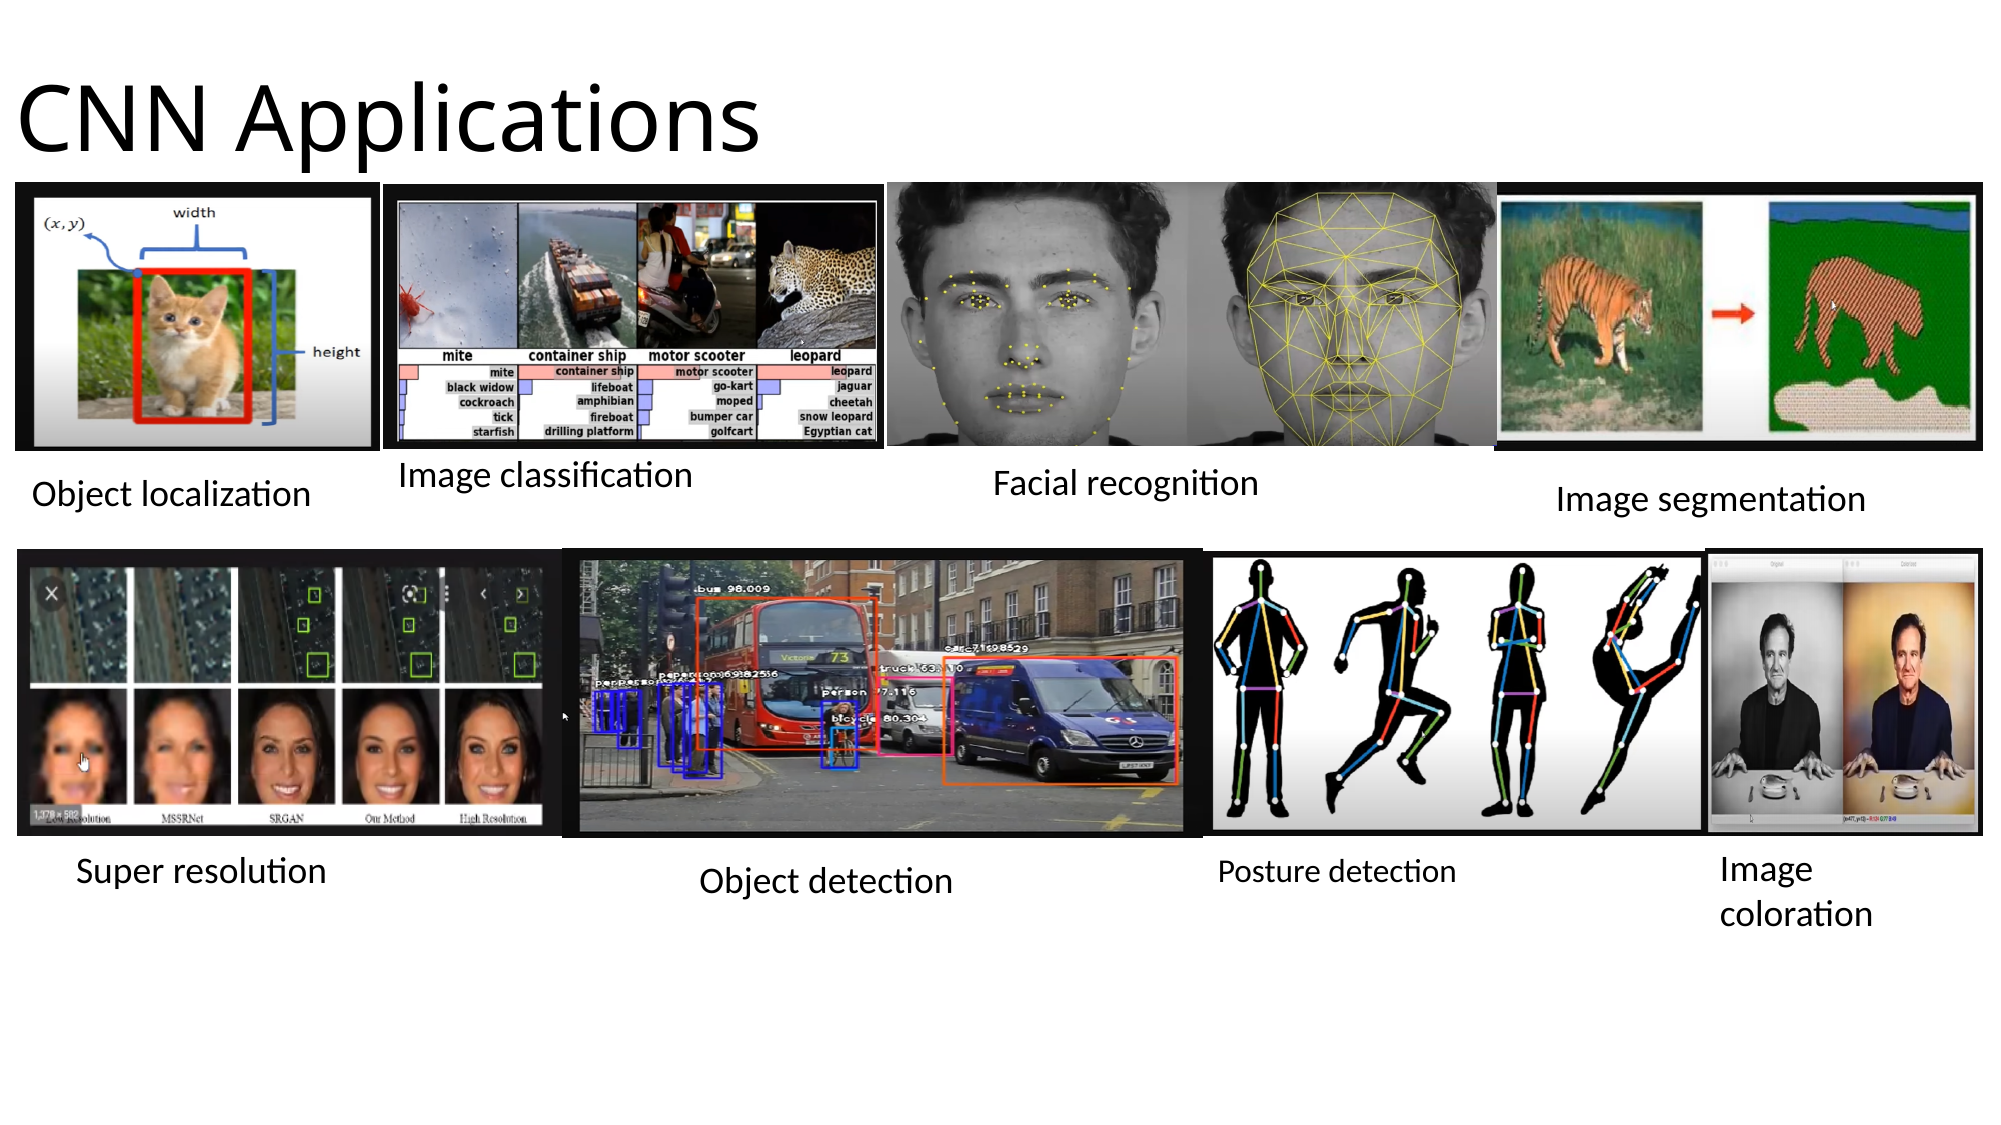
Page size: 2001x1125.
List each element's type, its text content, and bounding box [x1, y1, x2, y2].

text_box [562, 548, 1203, 941]
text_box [425, 184, 884, 549]
list Posture detection [1203, 846, 1545, 908]
title CNN Applications [0, 12, 796, 231]
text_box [1494, 182, 1983, 616]
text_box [17, 549, 562, 929]
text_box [1705, 548, 1983, 929]
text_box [887, 182, 1497, 535]
picture [1203, 551, 1705, 836]
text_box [15, 182, 425, 549]
